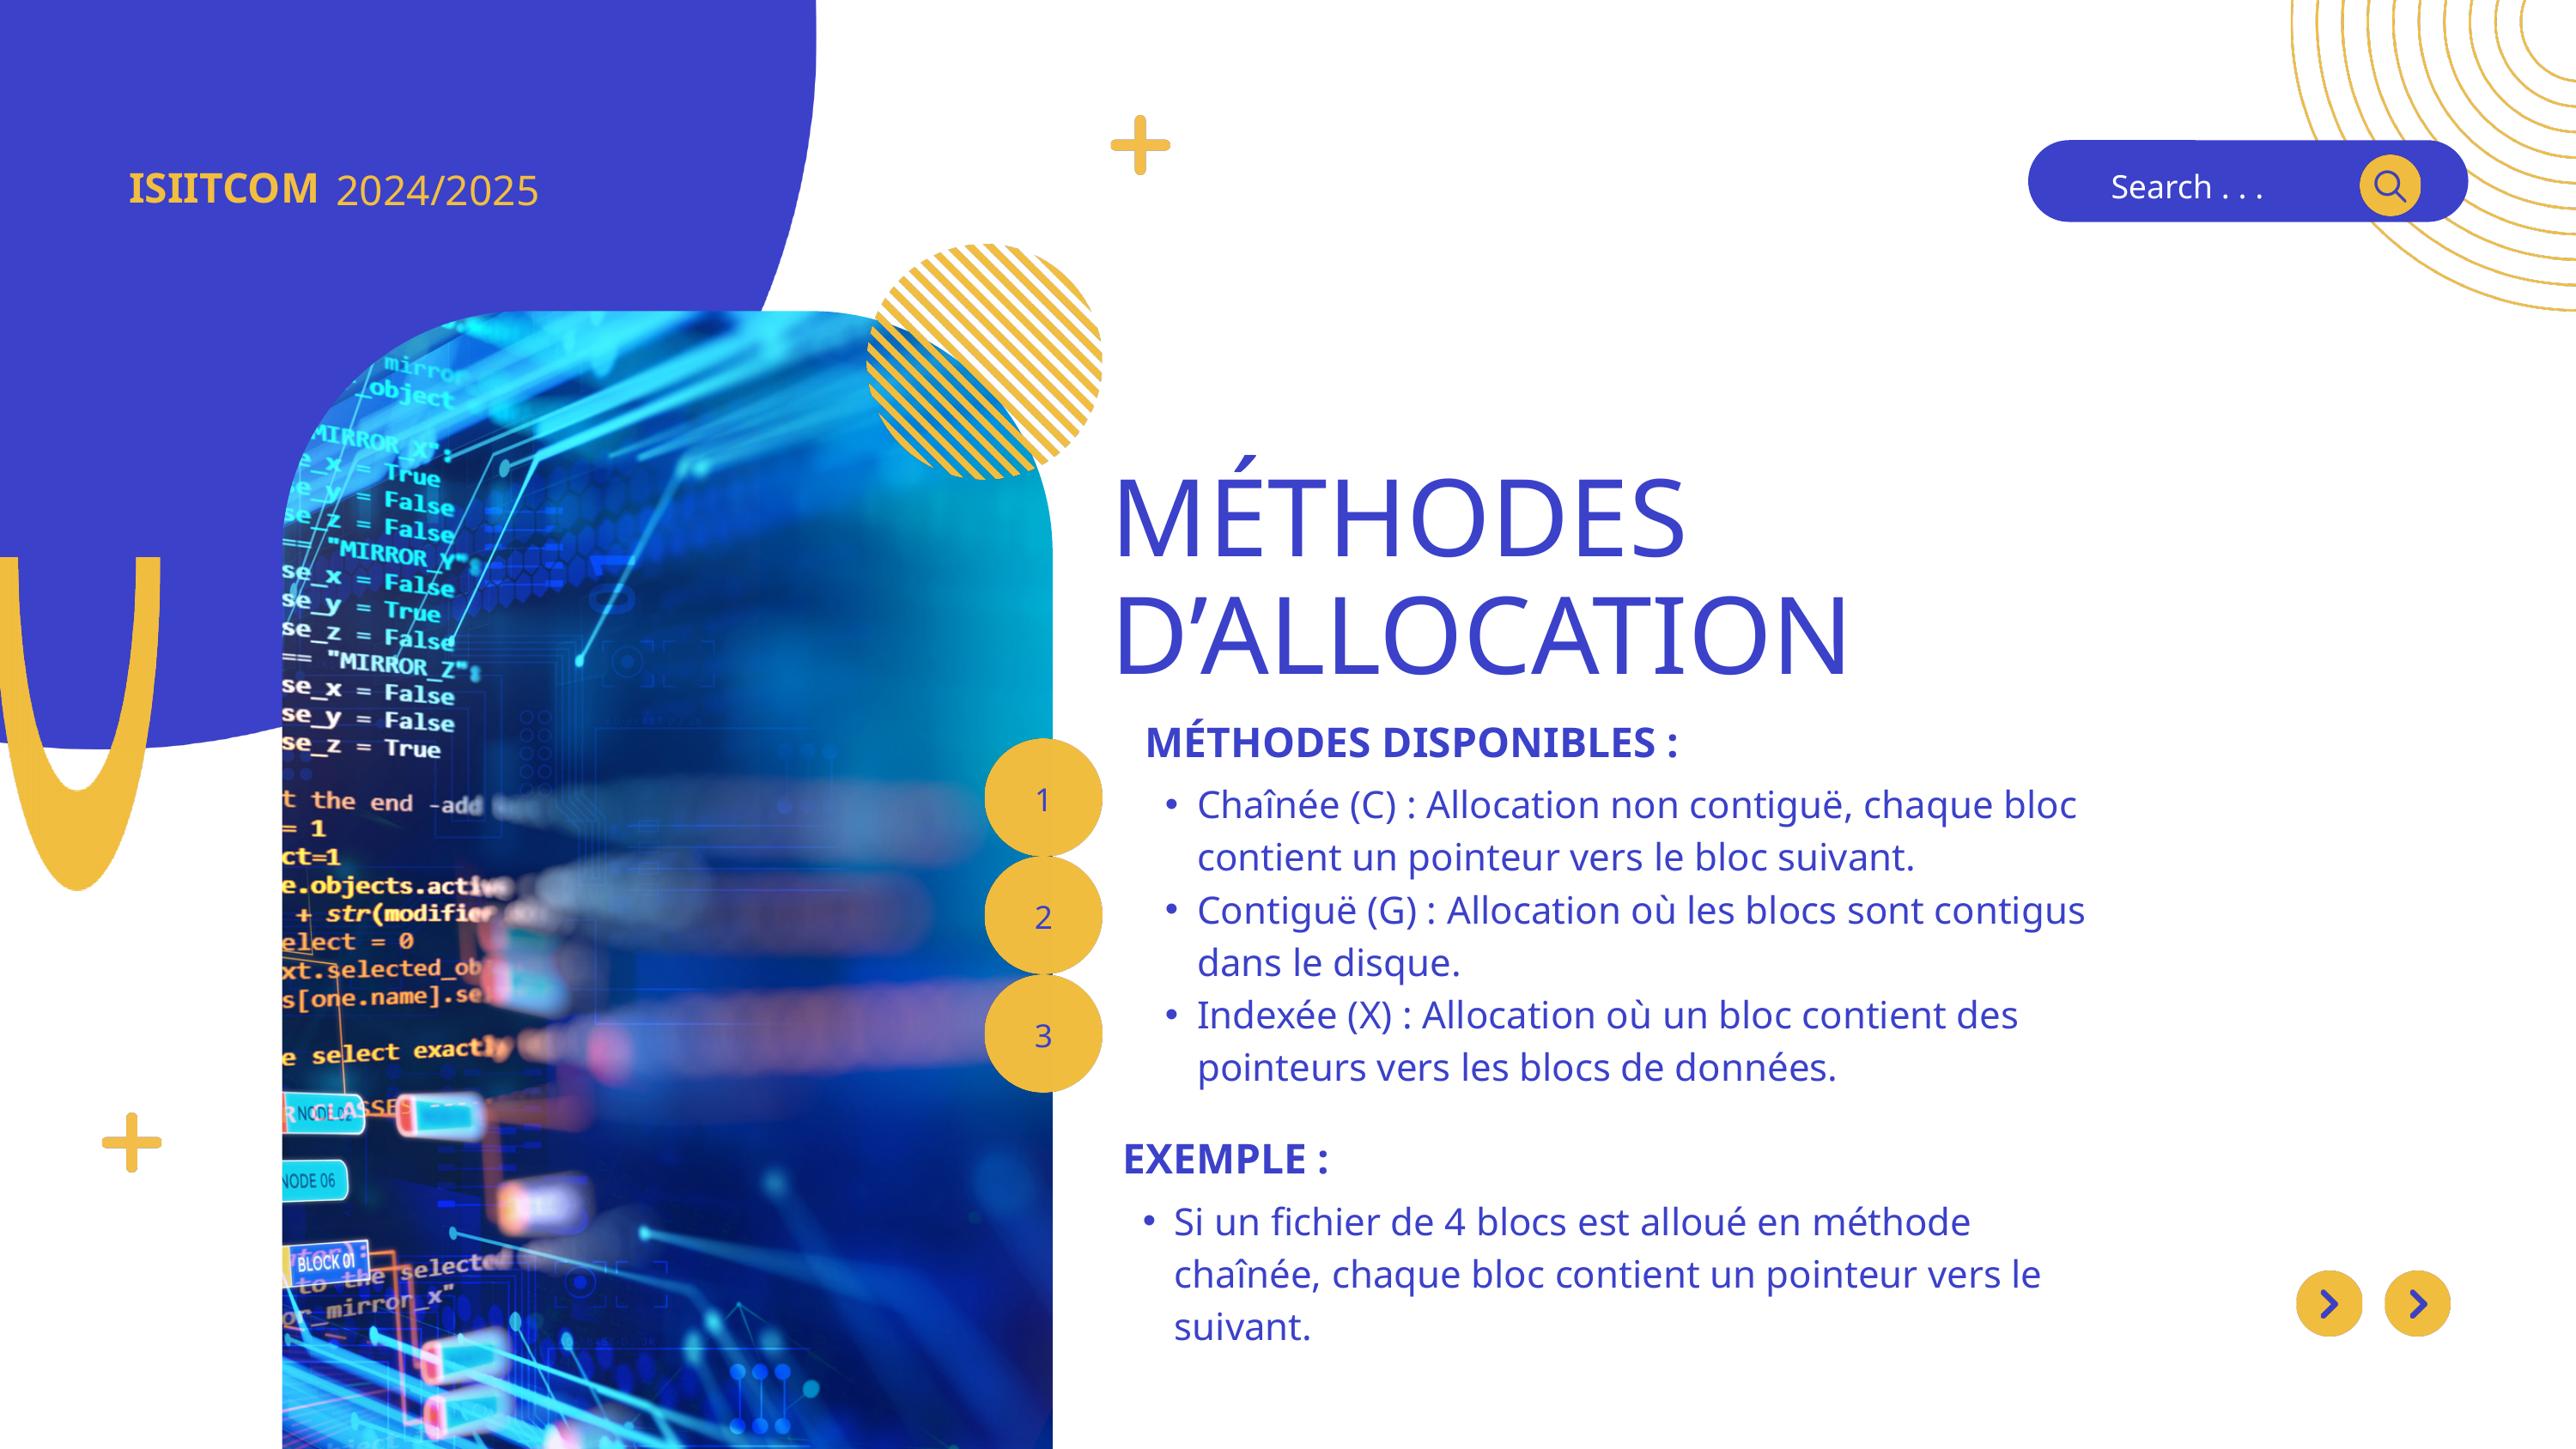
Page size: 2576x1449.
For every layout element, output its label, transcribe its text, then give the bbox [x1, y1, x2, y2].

text_box MÉTHODES D’ALLOCATION [1110, 459, 2156, 696]
text_box [1110, 115, 1170, 175]
text_box 2024/2025 [336, 156, 574, 215]
text_box MÉTHODES DISPONIBLES : [1145, 707, 1769, 766]
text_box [282, 311, 1054, 1449]
text_box [2360, 155, 2421, 216]
text_box Si un fichier de 4 blocs est alloué en méthode chaînée, chaque bloc contient un pointeur vers le suivant. [1110, 1190, 2111, 1401]
text_box [0, 557, 161, 891]
text_box [866, 244, 1103, 480]
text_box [984, 974, 1103, 1093]
text_box [2290, 0, 2576, 312]
text_box ISIITCOM [112, 154, 320, 212]
text_box [2409, 1289, 2427, 1319]
text_box [0, 0, 817, 749]
text_box [2385, 1270, 2451, 1337]
text_box Chaînée (C) : Allocation non contiguë, chaque bloc contient un pointeur vers le bloc suivant. Contiguë (G) : Allocation où les blocs sont contigus dans le disque. Indexée (X) : Allocation où un bloc contient des pointeurs vers les blocs de données. [1133, 773, 2134, 1142]
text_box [984, 738, 1103, 856]
text_box [2373, 169, 2407, 203]
text_box [2320, 1289, 2338, 1319]
text_box Search . . . [2111, 166, 2291, 205]
text_box [101, 1113, 162, 1173]
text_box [984, 856, 1103, 973]
text_box [2296, 1270, 2363, 1337]
text_box EXEMPLE : [1122, 1125, 2059, 1183]
